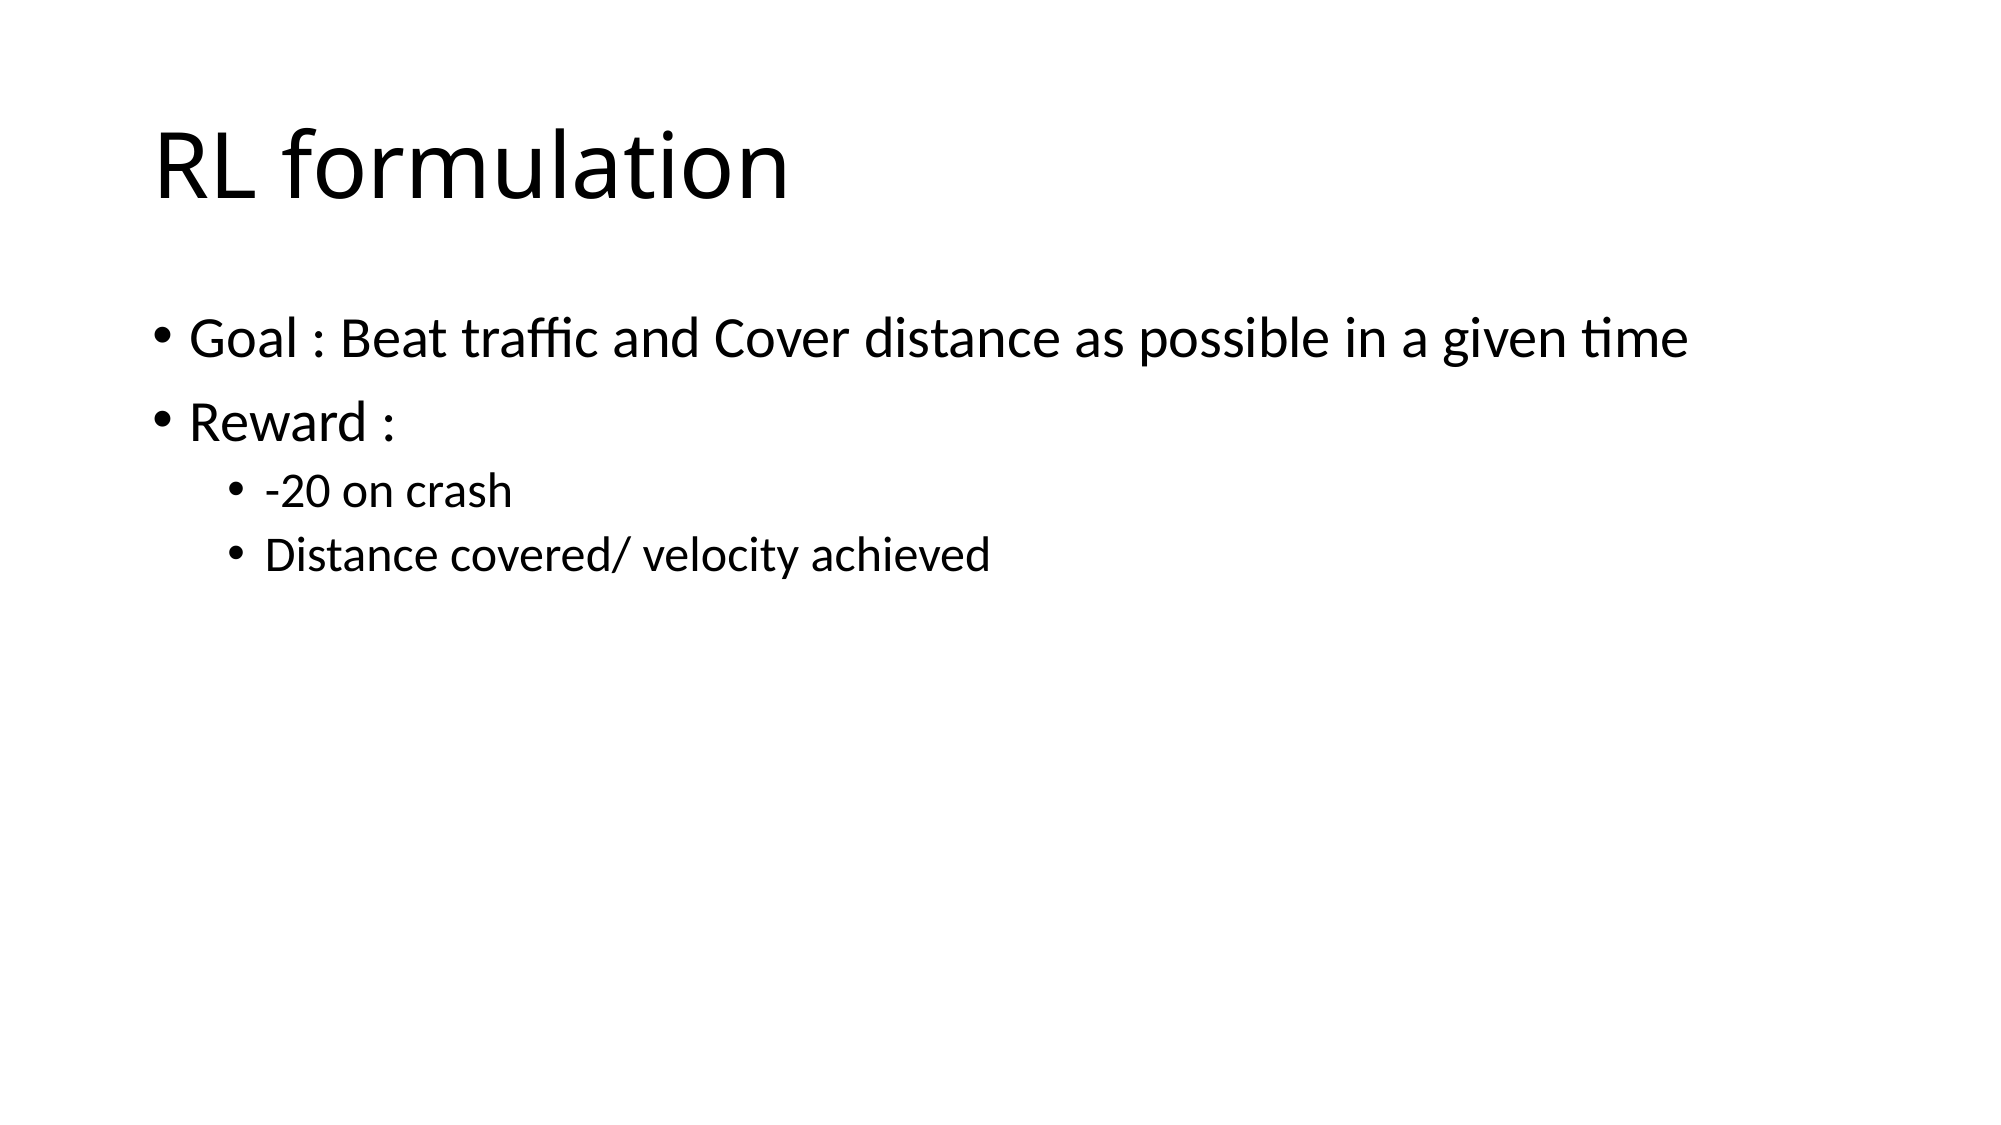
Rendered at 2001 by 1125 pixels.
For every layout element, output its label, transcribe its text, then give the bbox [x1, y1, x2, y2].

title RL formulation [137, 59, 1863, 278]
list Goal : Beat traffic and Cover distance as possible in a given time Reward : -20 on crash Distance covered/ velocity achieved [137, 299, 1863, 1014]
